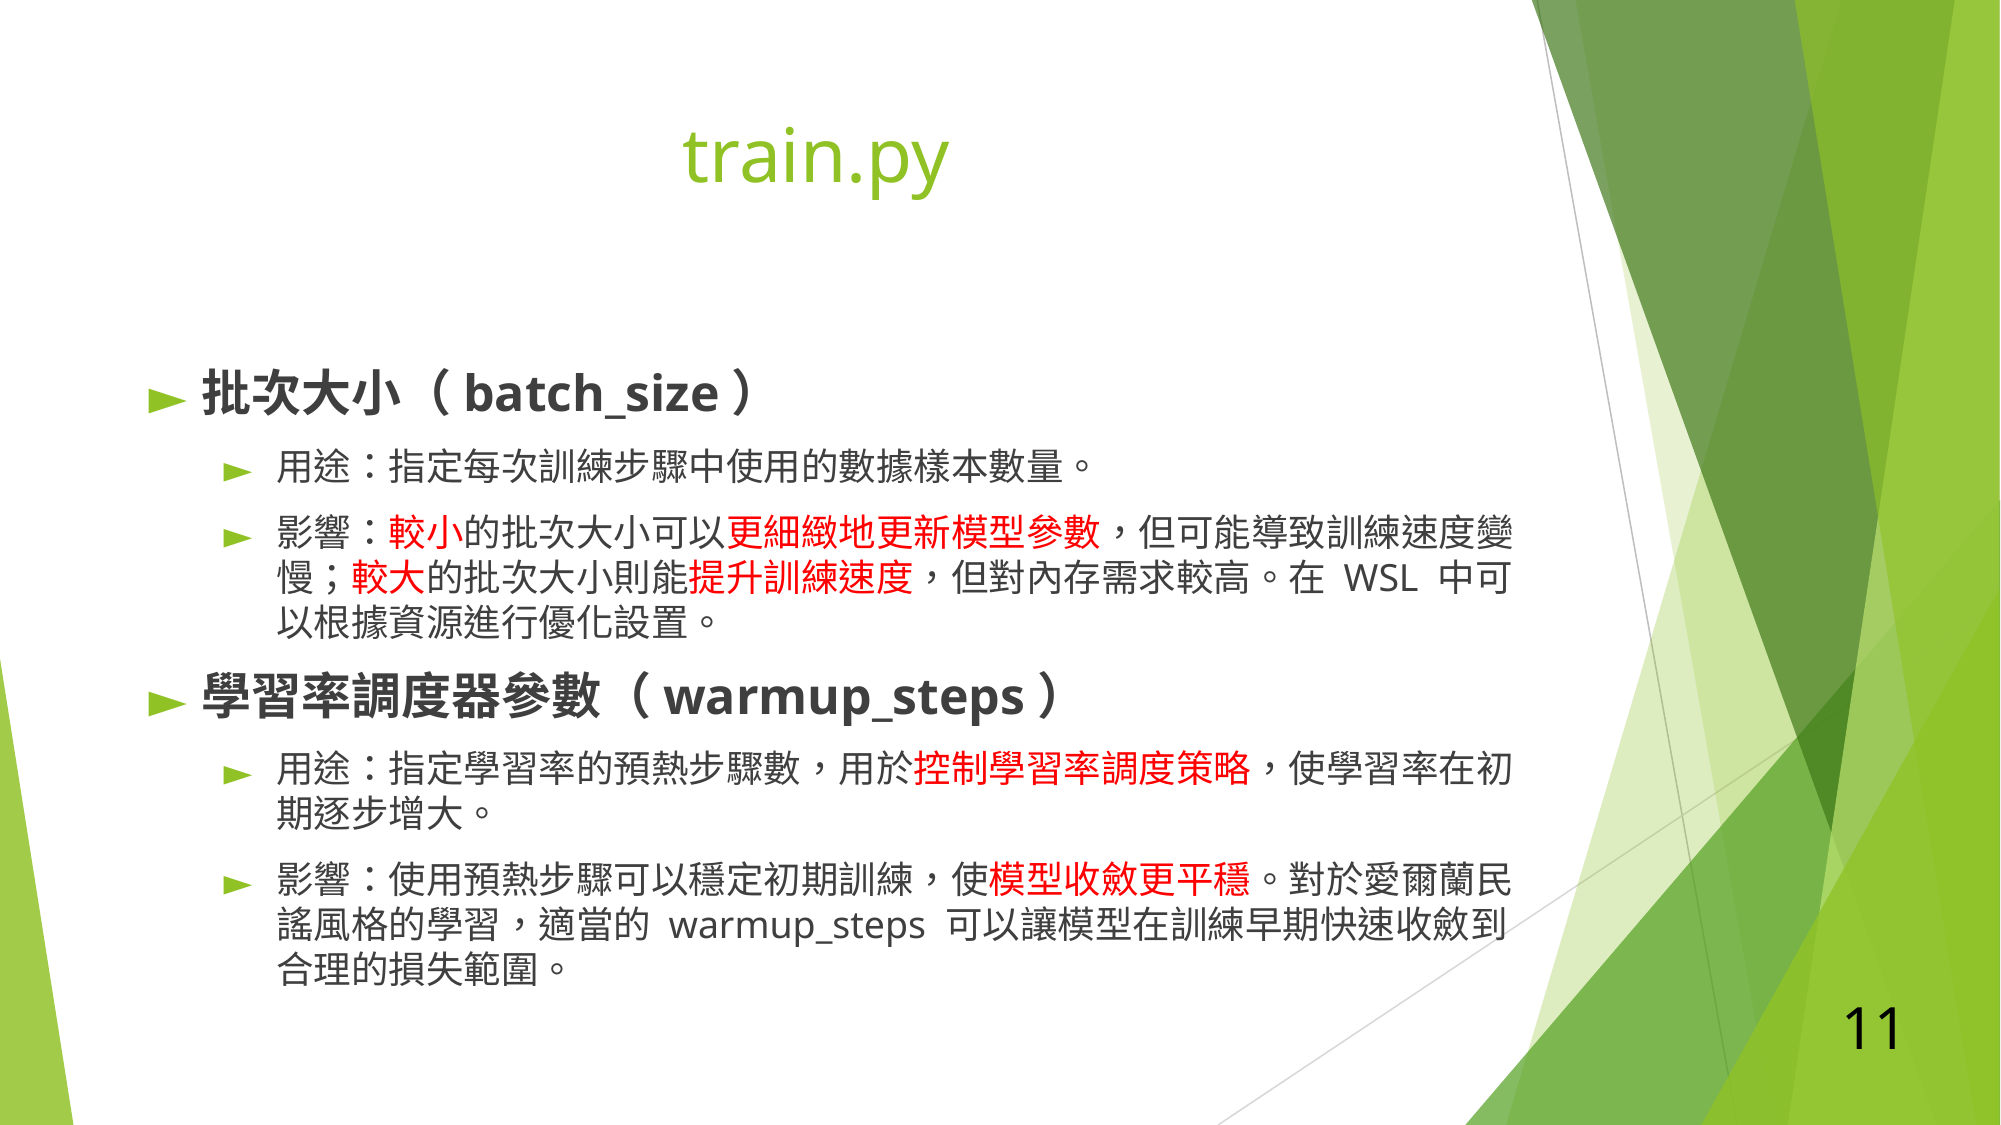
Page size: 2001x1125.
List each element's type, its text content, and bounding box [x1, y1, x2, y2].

list 批次大小（batch_size） 用途：指定每次訓練步驟中使用的數據樣本數量。 影響：較小的批次大小可以更細緻地更新模型參數，但可能導致訓練速度變慢；較大的批次大小則能提升訓練速度，但對內存需求較高。在 WSL 中可以根據資源進行優化設置。 學習率調度器參數（warmup_steps） 用途：指定學習率的預熱步驟數，用於控制學習率調度策略，使學習率在初期逐步增大。 影響：使用預熱步驟可以穩定初期訓練，使模型收斂更平穩。對於愛爾蘭民謠風格的學習，適當的 warmup_steps 可以讓模型在訓練早期快速收斂到合理的損失範圍。 [111, 354, 1559, 1047]
title train.py [111, 99, 1522, 317]
slide_number 11 [1699, 957, 1924, 1105]
